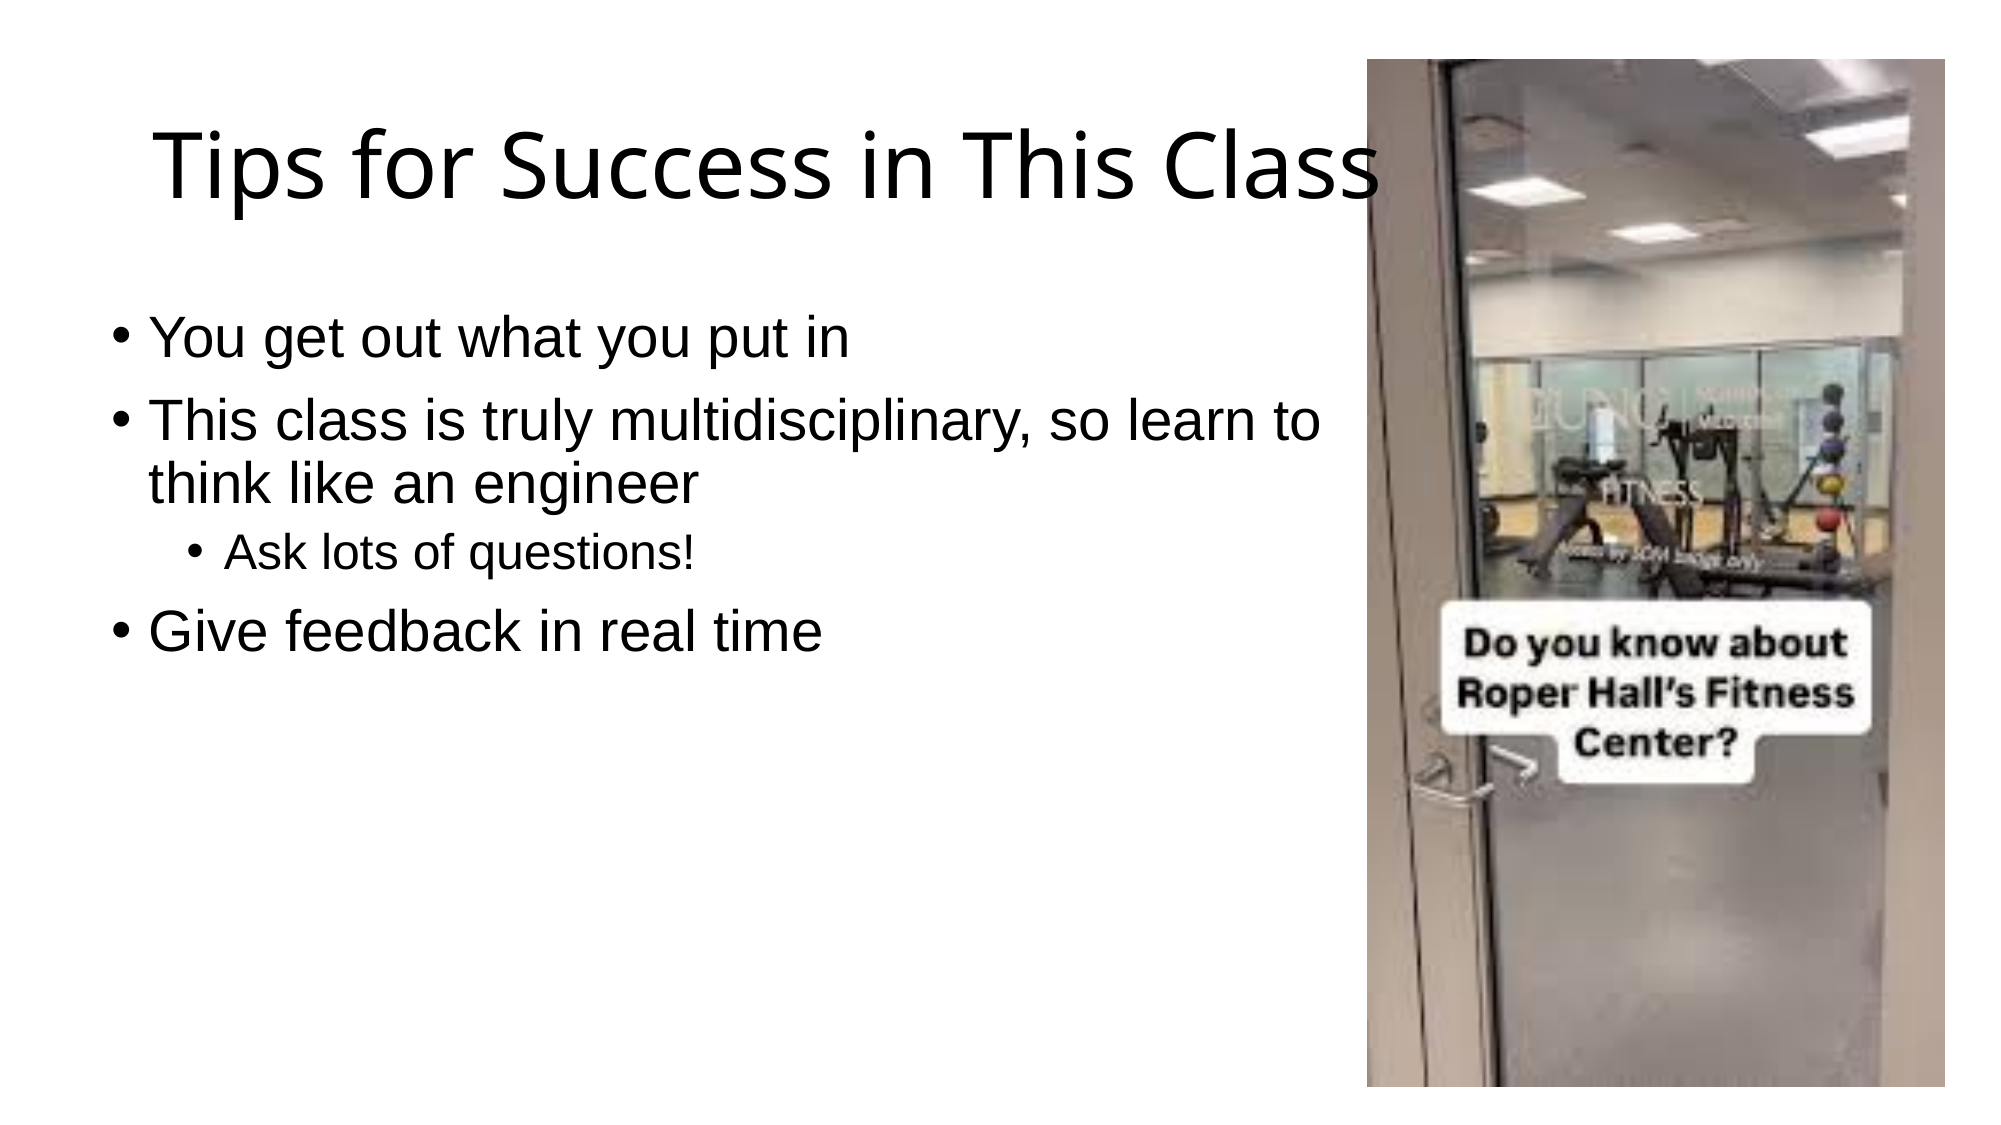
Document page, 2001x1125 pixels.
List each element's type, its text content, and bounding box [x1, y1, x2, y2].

title Tips for Success in This Class [137, 59, 1366, 278]
list You get out what you put in This class is truly multidisciplinary, so learn to think like an engineer Ask lots of questions! Give feedback in real time [96, 299, 1352, 1066]
picture [1367, 59, 1945, 1087]
